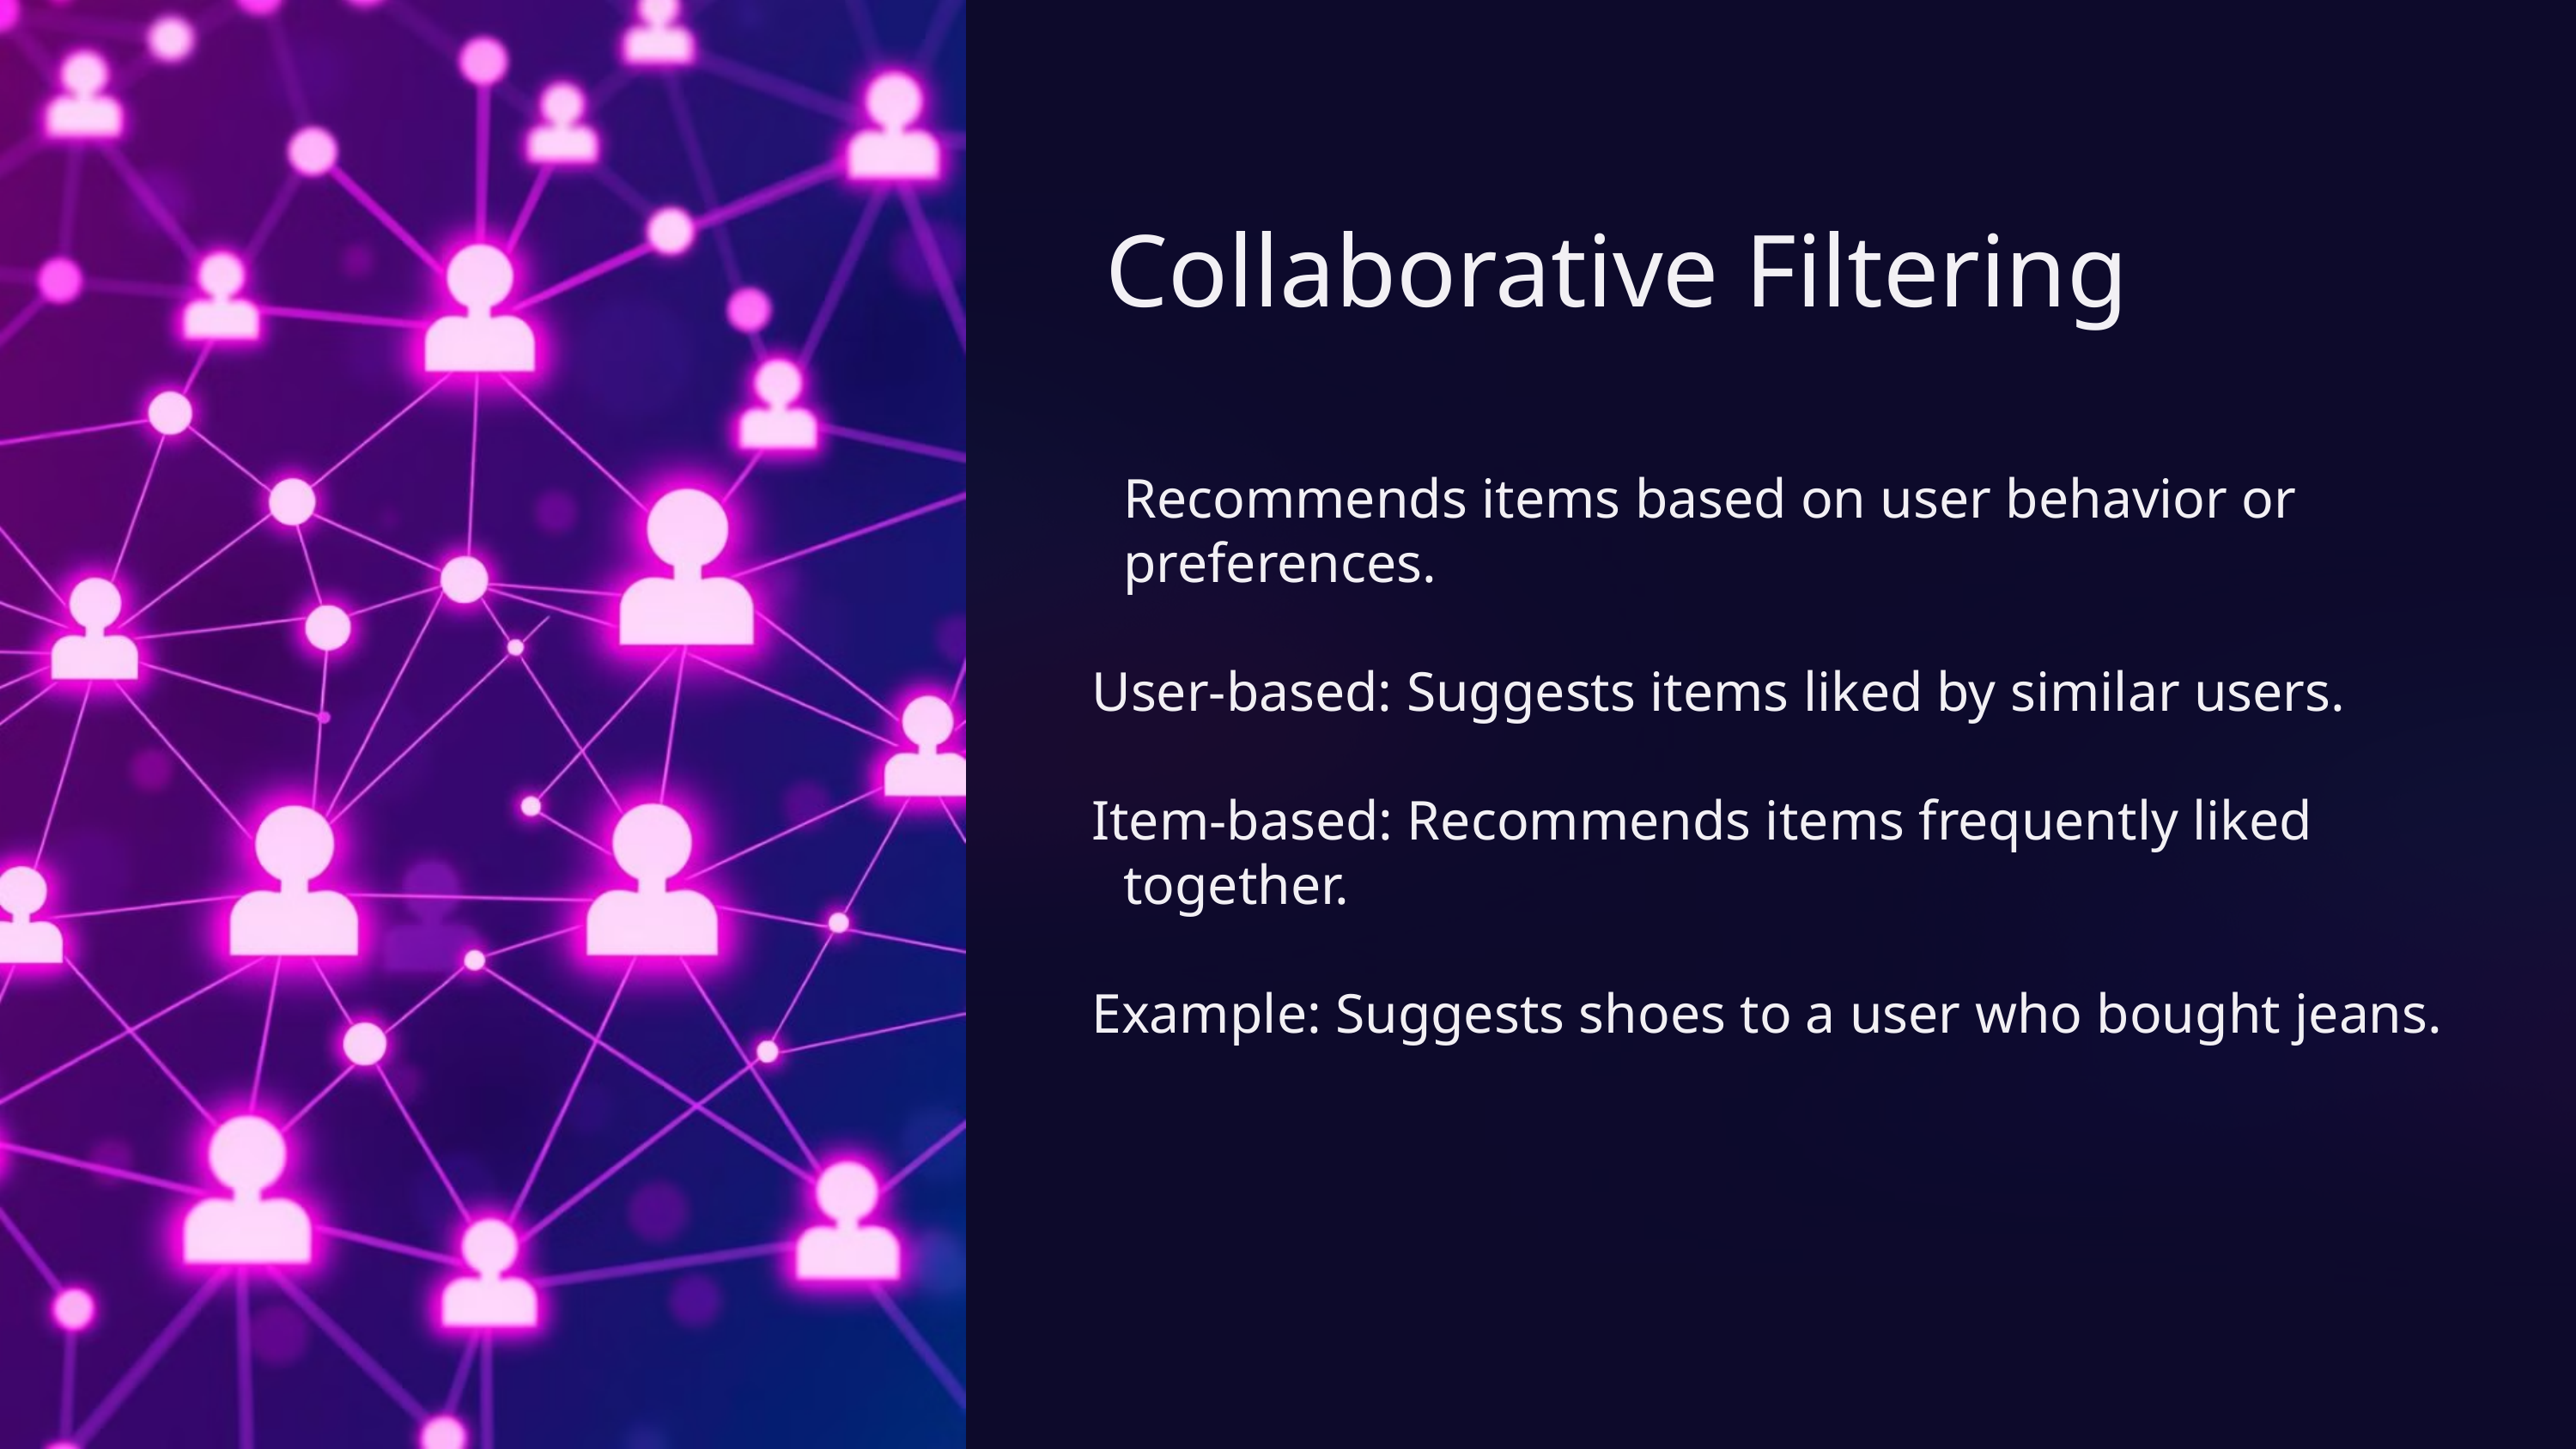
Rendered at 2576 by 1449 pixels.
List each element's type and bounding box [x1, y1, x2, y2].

text_box [0, 0, 2576, 1449]
